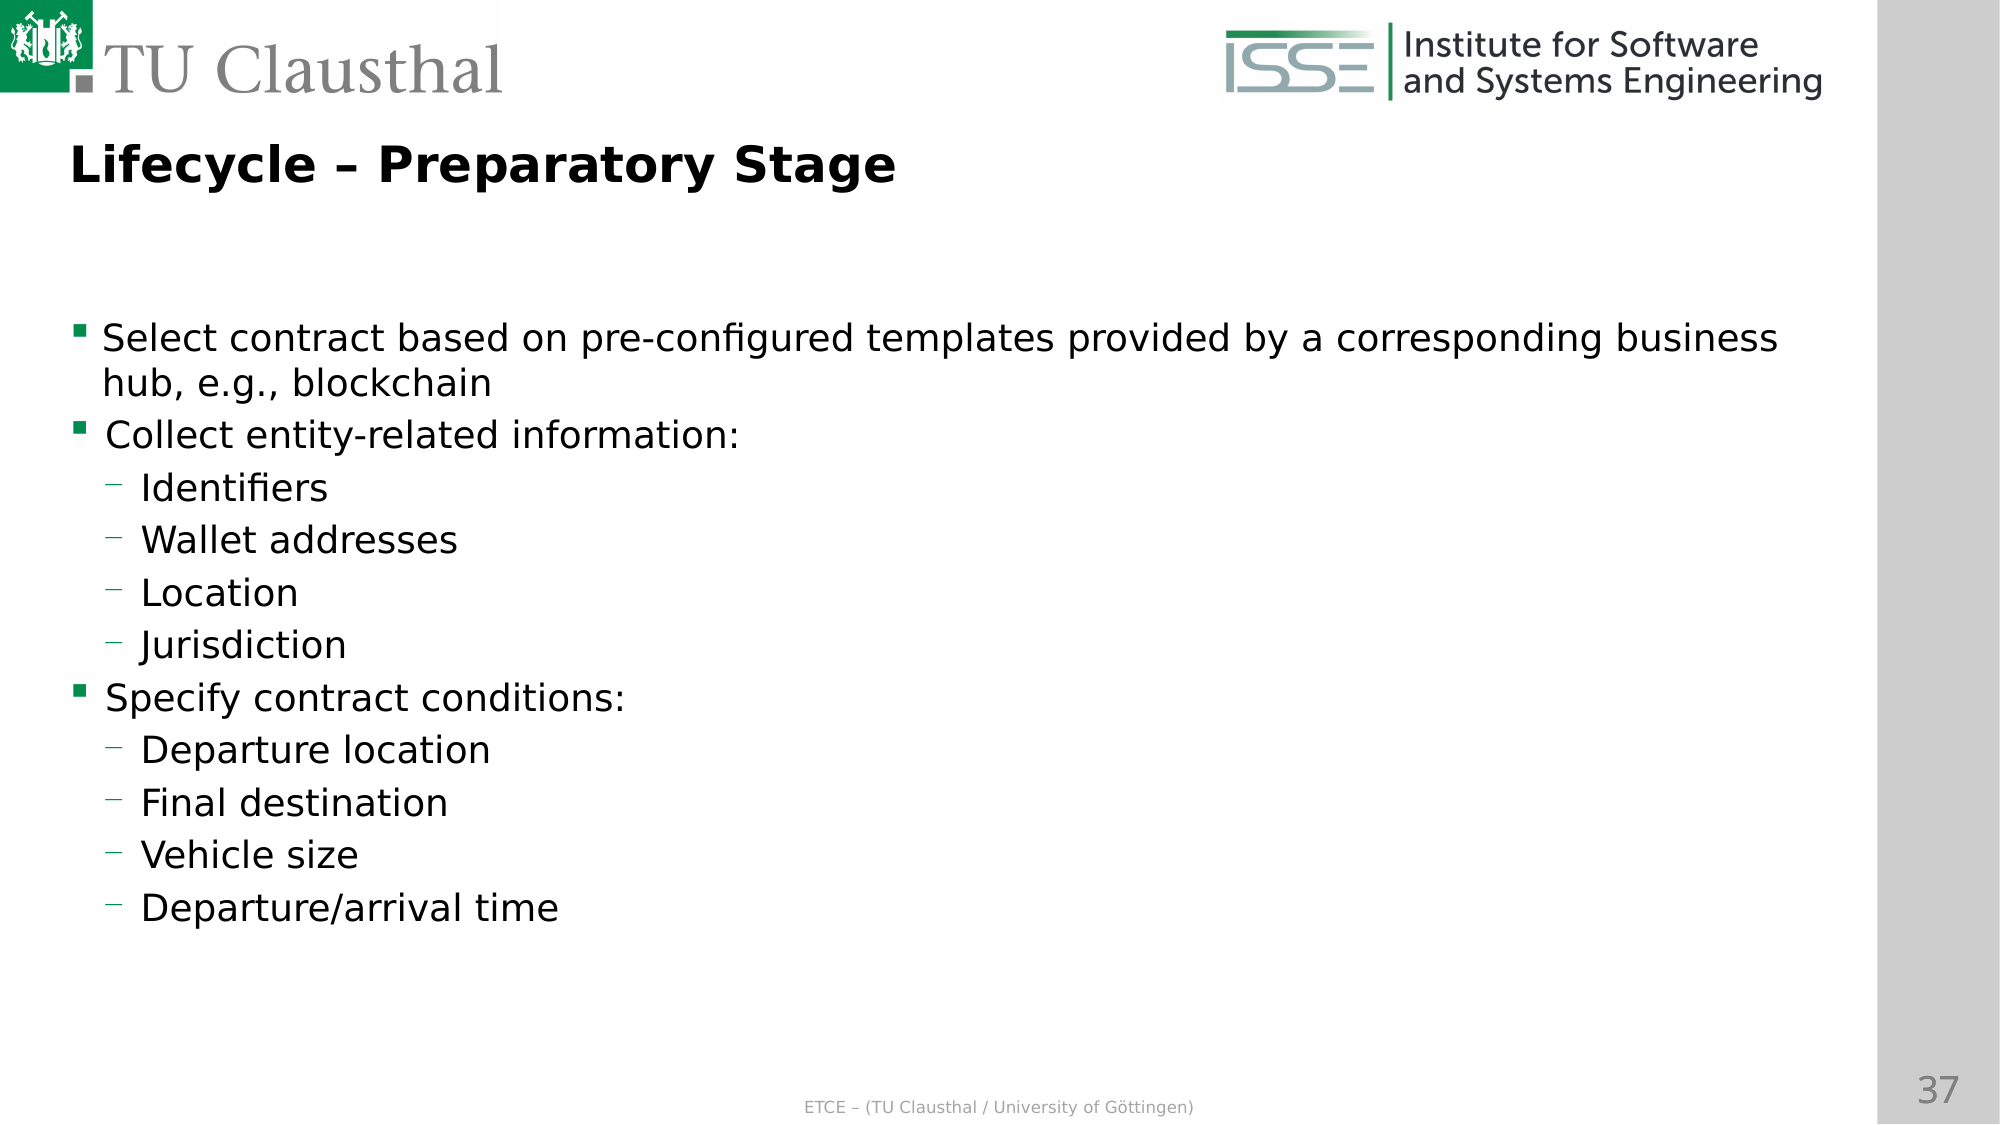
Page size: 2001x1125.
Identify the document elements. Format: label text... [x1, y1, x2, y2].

text_box Select contract based on pre-configured templates provided by a corresponding business hub, e.g., blockchain Collect entity-related information: Identifiers Wallet addresses Location Jurisdiction Specify contract conditions: Departure location Final destination Vehicle size Departure/arrival time [55, 208, 1819, 1035]
text_box Lifecycle – Preparatory Stage [55, 125, 1819, 208]
